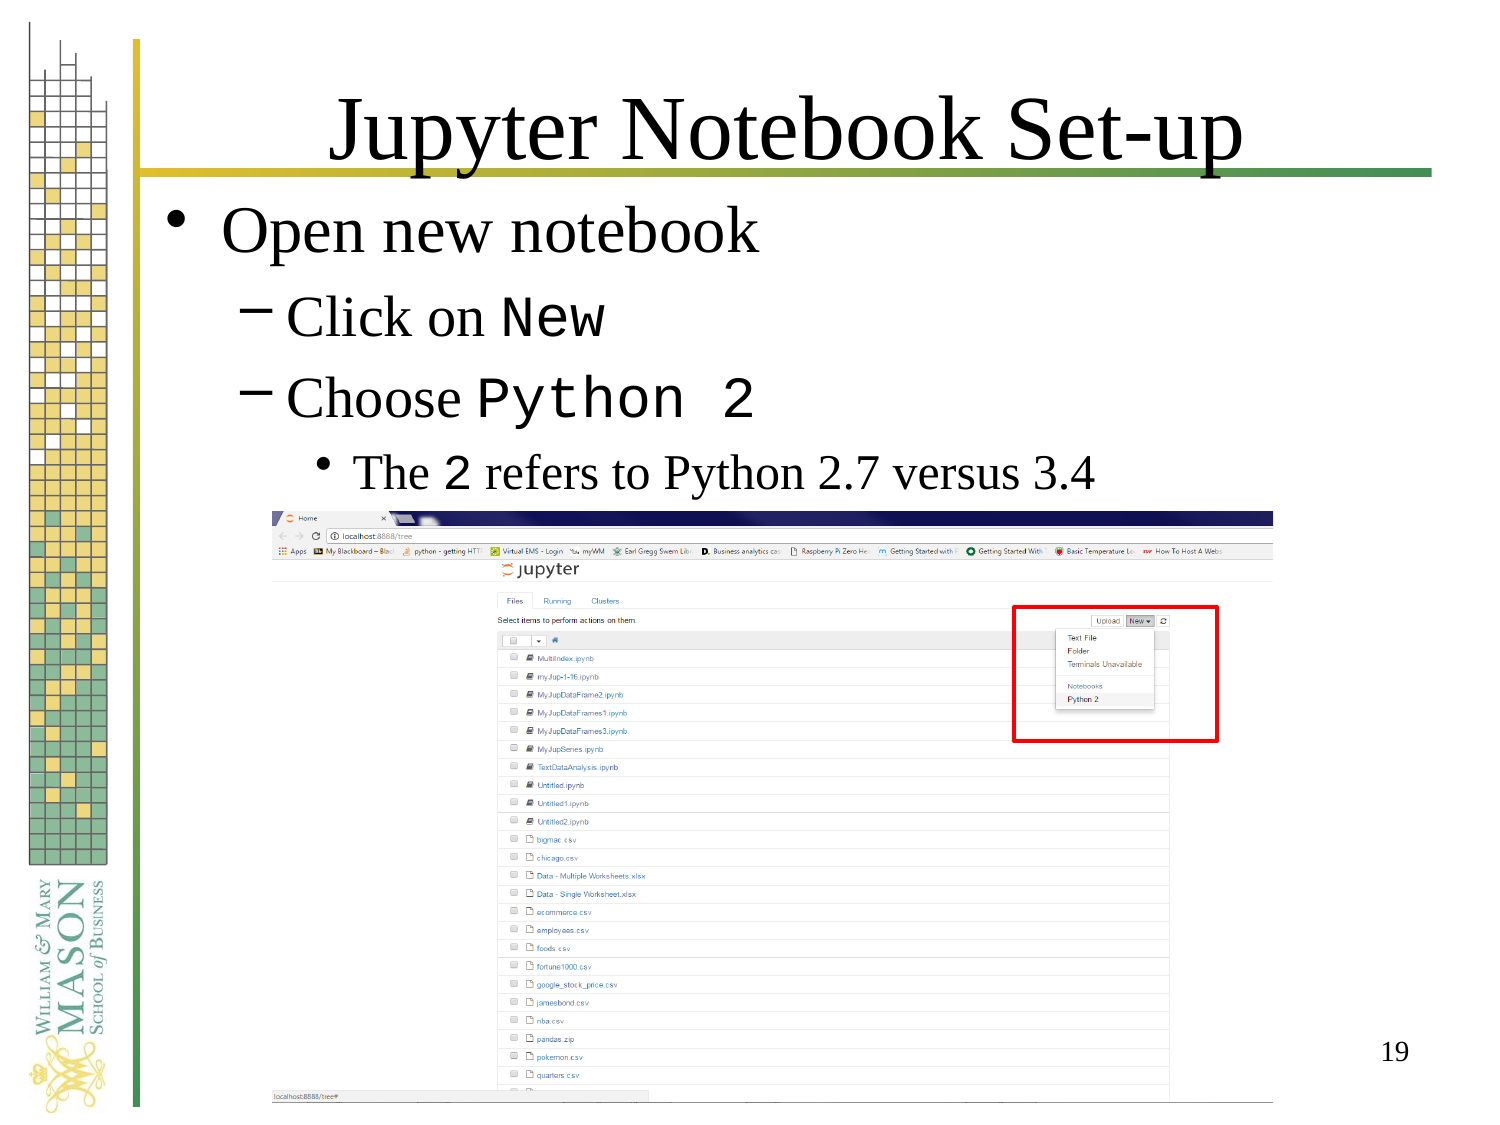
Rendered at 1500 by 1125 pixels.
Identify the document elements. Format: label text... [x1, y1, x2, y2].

title Naming Variables [29, 879, 107, 1113]
slide_number 19 [1278, 1024, 1426, 1103]
list Open new notebook Click on New Choose Python 2 The 2 refers to Python 2.7 versus 3.4 [150, 178, 1425, 1005]
title Jupyter Notebook Set-up [150, 45, 1425, 178]
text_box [271, 510, 1274, 1103]
